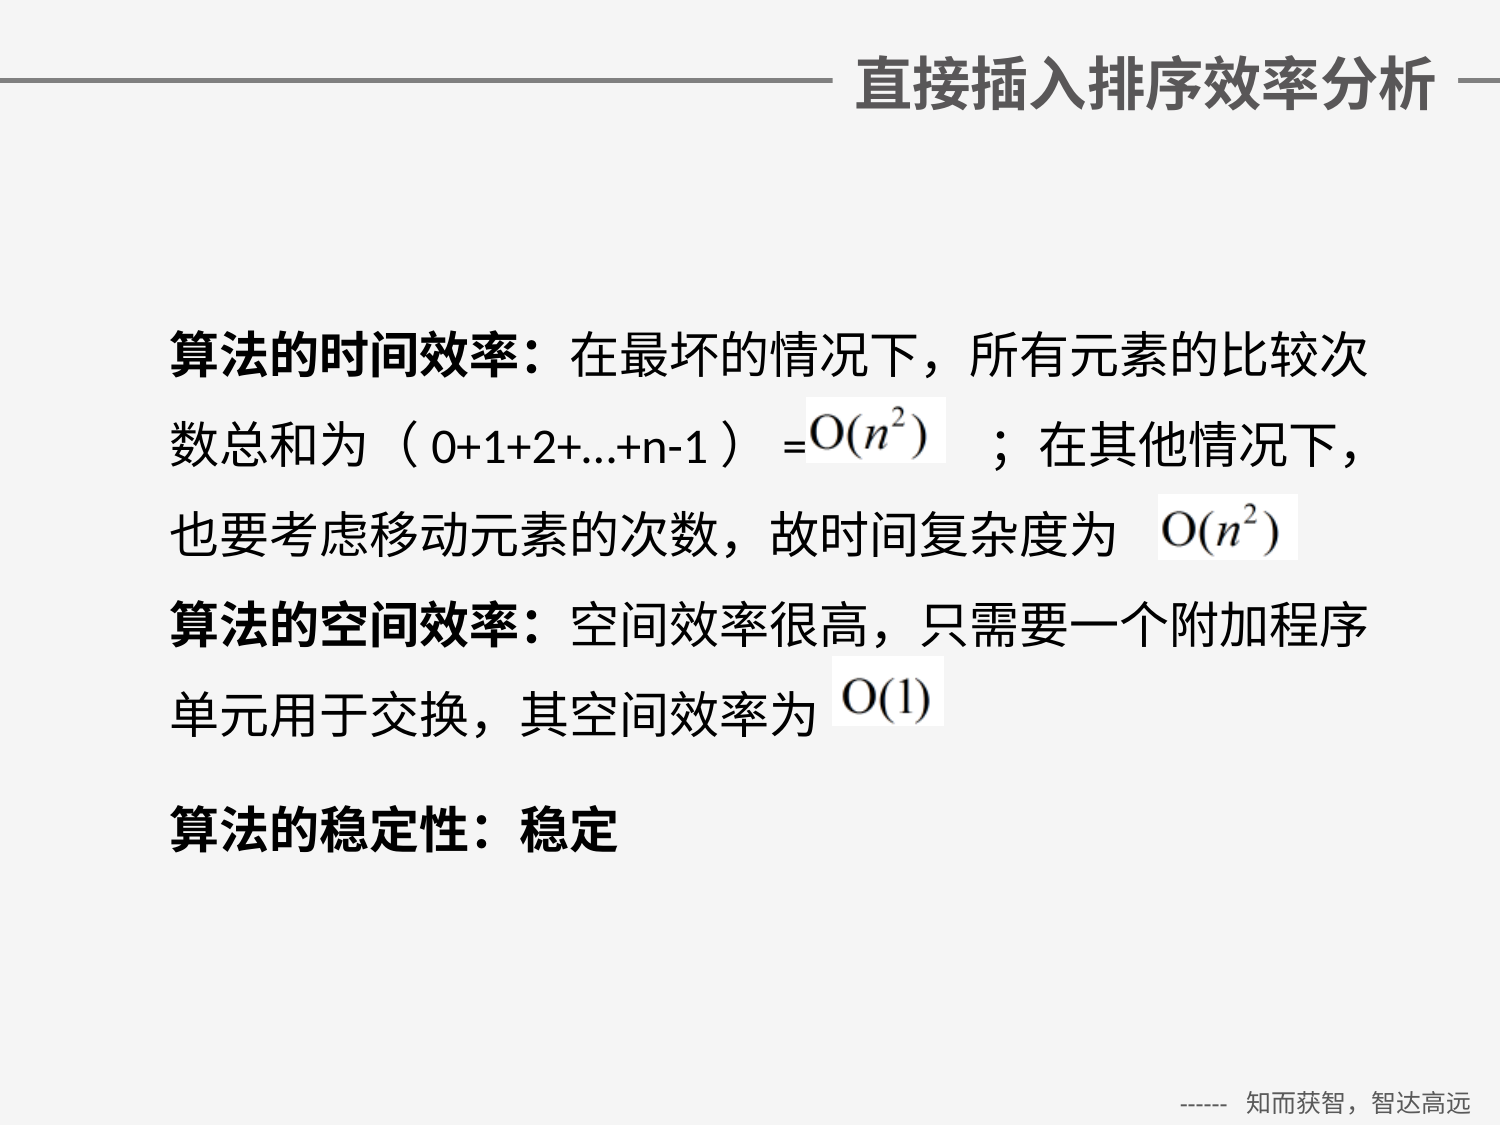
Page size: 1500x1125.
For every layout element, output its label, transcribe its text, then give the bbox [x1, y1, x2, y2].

text_box 算法的时间效率：在最坏的情况下，所有元素的比较次数总和为（0+1+2+…+n-1）= ；在其他情况下，也要考虑移动元素的次数，故时间复杂度为 算法的空间效率：空间效率很高，只需要一个附加程序单元用于交换，其空间效率为 算法的稳定性：稳定 [154, 285, 1395, 866]
picture [832, 656, 944, 726]
picture [806, 396, 946, 463]
picture [1158, 493, 1298, 560]
title 直接插入排序效率分析 [832, 39, 1459, 125]
